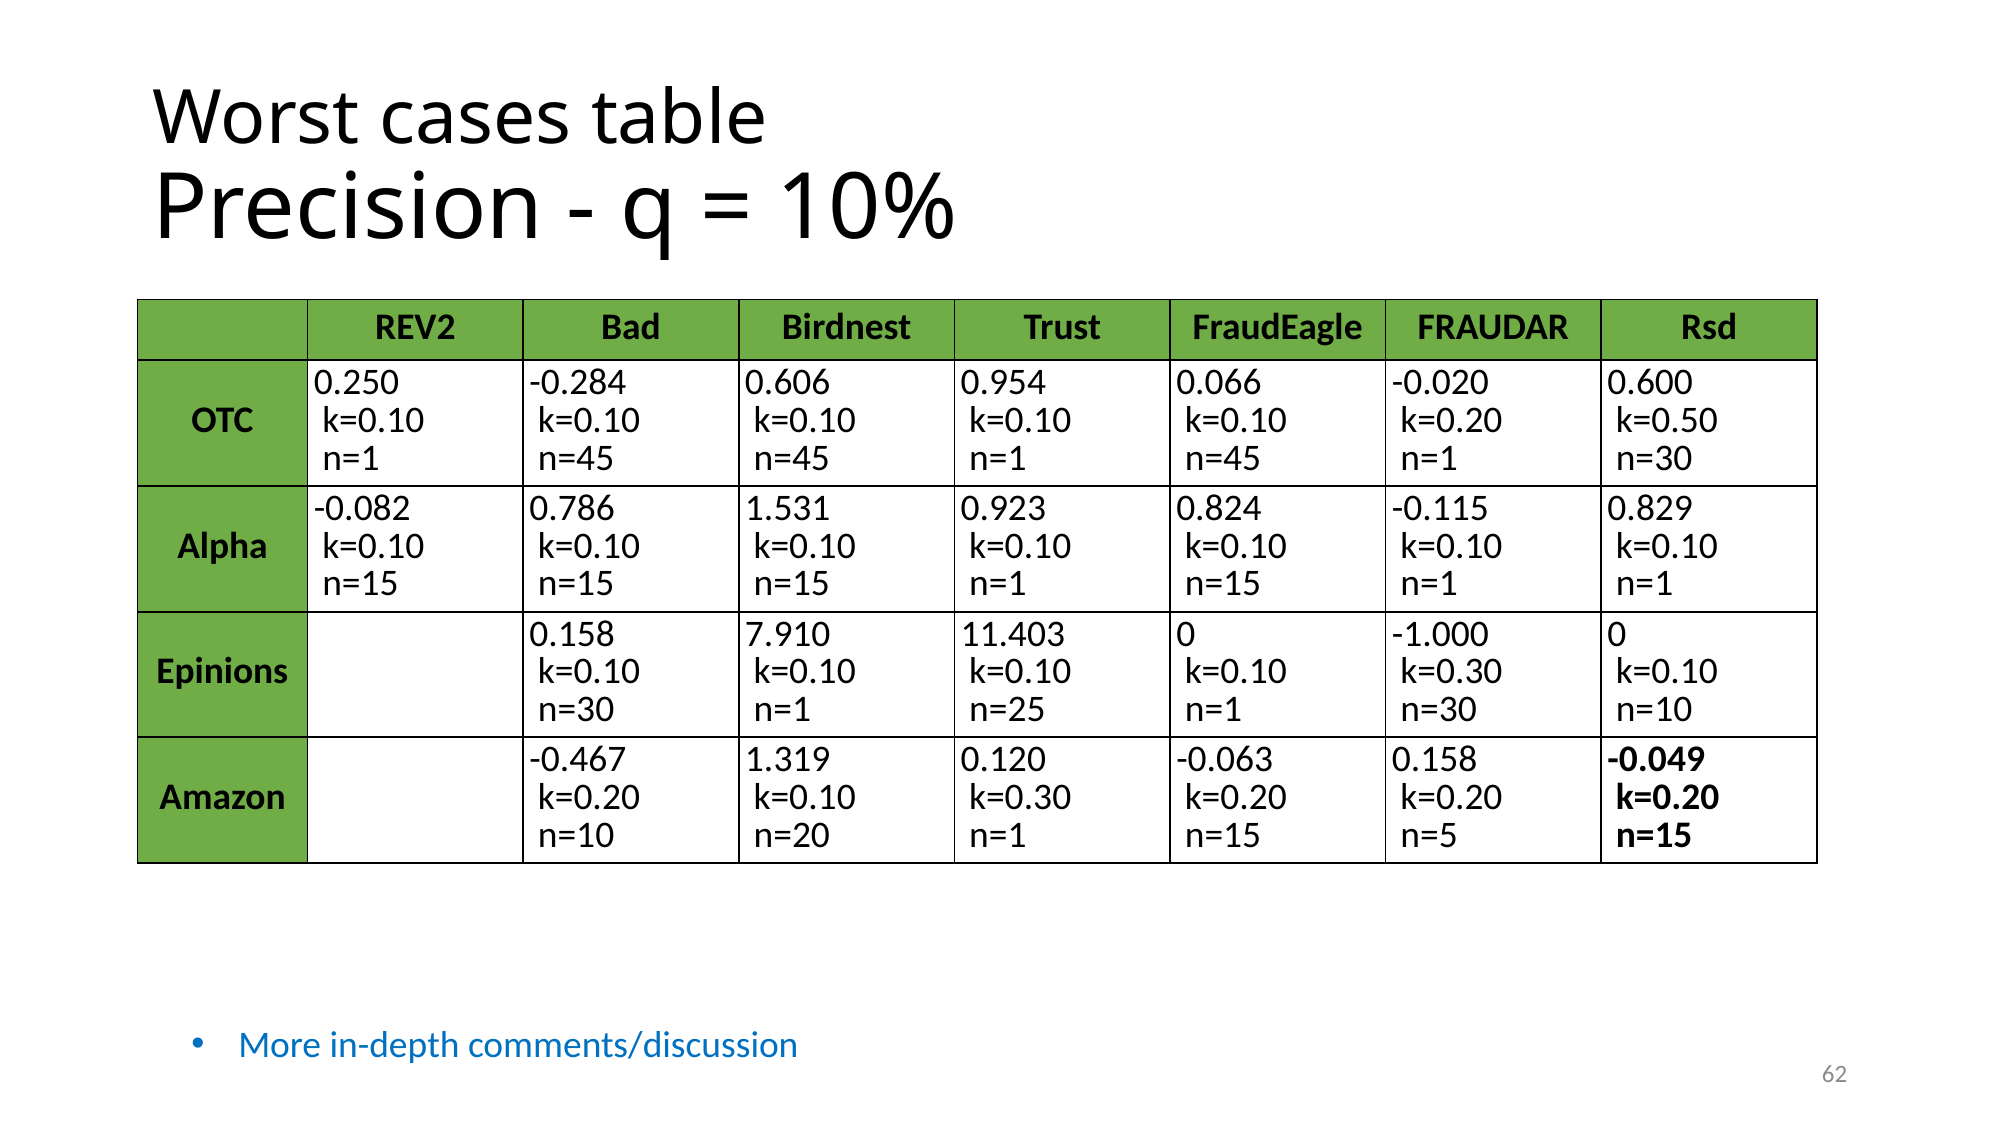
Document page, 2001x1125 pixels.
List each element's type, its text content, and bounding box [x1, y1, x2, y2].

table_cell -0.020 k=0.20 n=1 [1386, 361, 1600, 485]
table_cell OTC [138, 361, 307, 485]
table_cell 0.954 k=0.10 n=1 [955, 361, 1169, 485]
table_cell -1.000 k=0.30 n=30 [1386, 613, 1600, 736]
table_cell 1.531 k=0.10 n=15 [740, 487, 954, 611]
table_cell Amazon [138, 738, 307, 862]
table_cell 0.824 k=0.10 n=15 [1171, 487, 1385, 611]
table_cell Alpha [138, 487, 307, 611]
table_cell 0 k=0.10 n=10 [1602, 613, 1816, 736]
table_cell 0.600 k=0.50 n=30 [1602, 361, 1816, 485]
table_header Trust [955, 300, 1169, 359]
title Worst cases table Precision - q = 10% [137, 59, 1863, 278]
table_cell 0.250 k=0.10 n=1 [308, 361, 522, 485]
table_header Bad [524, 300, 738, 359]
table_cell Epinions [138, 613, 307, 736]
table_cell -0.063 k=0.20 n=15 [1171, 738, 1385, 862]
table_header FraudEagle [1171, 300, 1385, 359]
table_cell -0.115 k=0.10 n=1 [1386, 487, 1600, 611]
table_cell -0.467 k=0.20 n=10 [524, 738, 738, 862]
table_cell 7.910 k=0.10 n=1 [740, 613, 954, 736]
table_header FRAUDAR [1386, 300, 1600, 359]
table_cell 1.319 k=0.10 n=20 [740, 738, 954, 862]
table_header REV2 [308, 300, 522, 359]
text_box More in-depth comments/discussion [176, 1012, 815, 1073]
table_header Birdnest [740, 300, 954, 359]
slide_number 62 [1412, 1042, 1863, 1103]
table_cell 0.066 k=0.10 n=45 [1171, 361, 1385, 485]
table_cell 0.786 k=0.10 n=15 [524, 487, 738, 611]
table_cell 0.158 k=0.10 n=30 [524, 613, 738, 736]
table_cell [308, 613, 522, 736]
table_cell -0.049 k=0.20 n=15 [1602, 738, 1816, 862]
table_cell [308, 738, 522, 862]
table_cell 0.606 k=0.10 n=45 [740, 361, 954, 485]
table_cell 0.120 k=0.30 n=1 [955, 738, 1169, 862]
table_cell 0.829 k=0.10 n=1 [1602, 487, 1816, 611]
table_cell -0.082 k=0.10 n=15 [308, 487, 522, 611]
table_cell 0.923 k=0.10 n=1 [955, 487, 1169, 611]
table_cell 0.158 k=0.20 n=5 [1386, 738, 1600, 862]
table_header Rsd [1602, 300, 1816, 359]
table_cell 0 k=0.10 n=1 [1171, 613, 1385, 736]
table_header [138, 300, 307, 359]
table_cell -0.284 k=0.10 n=45 [524, 361, 738, 485]
table_cell 11.403 k=0.10 n=25 [955, 613, 1169, 736]
